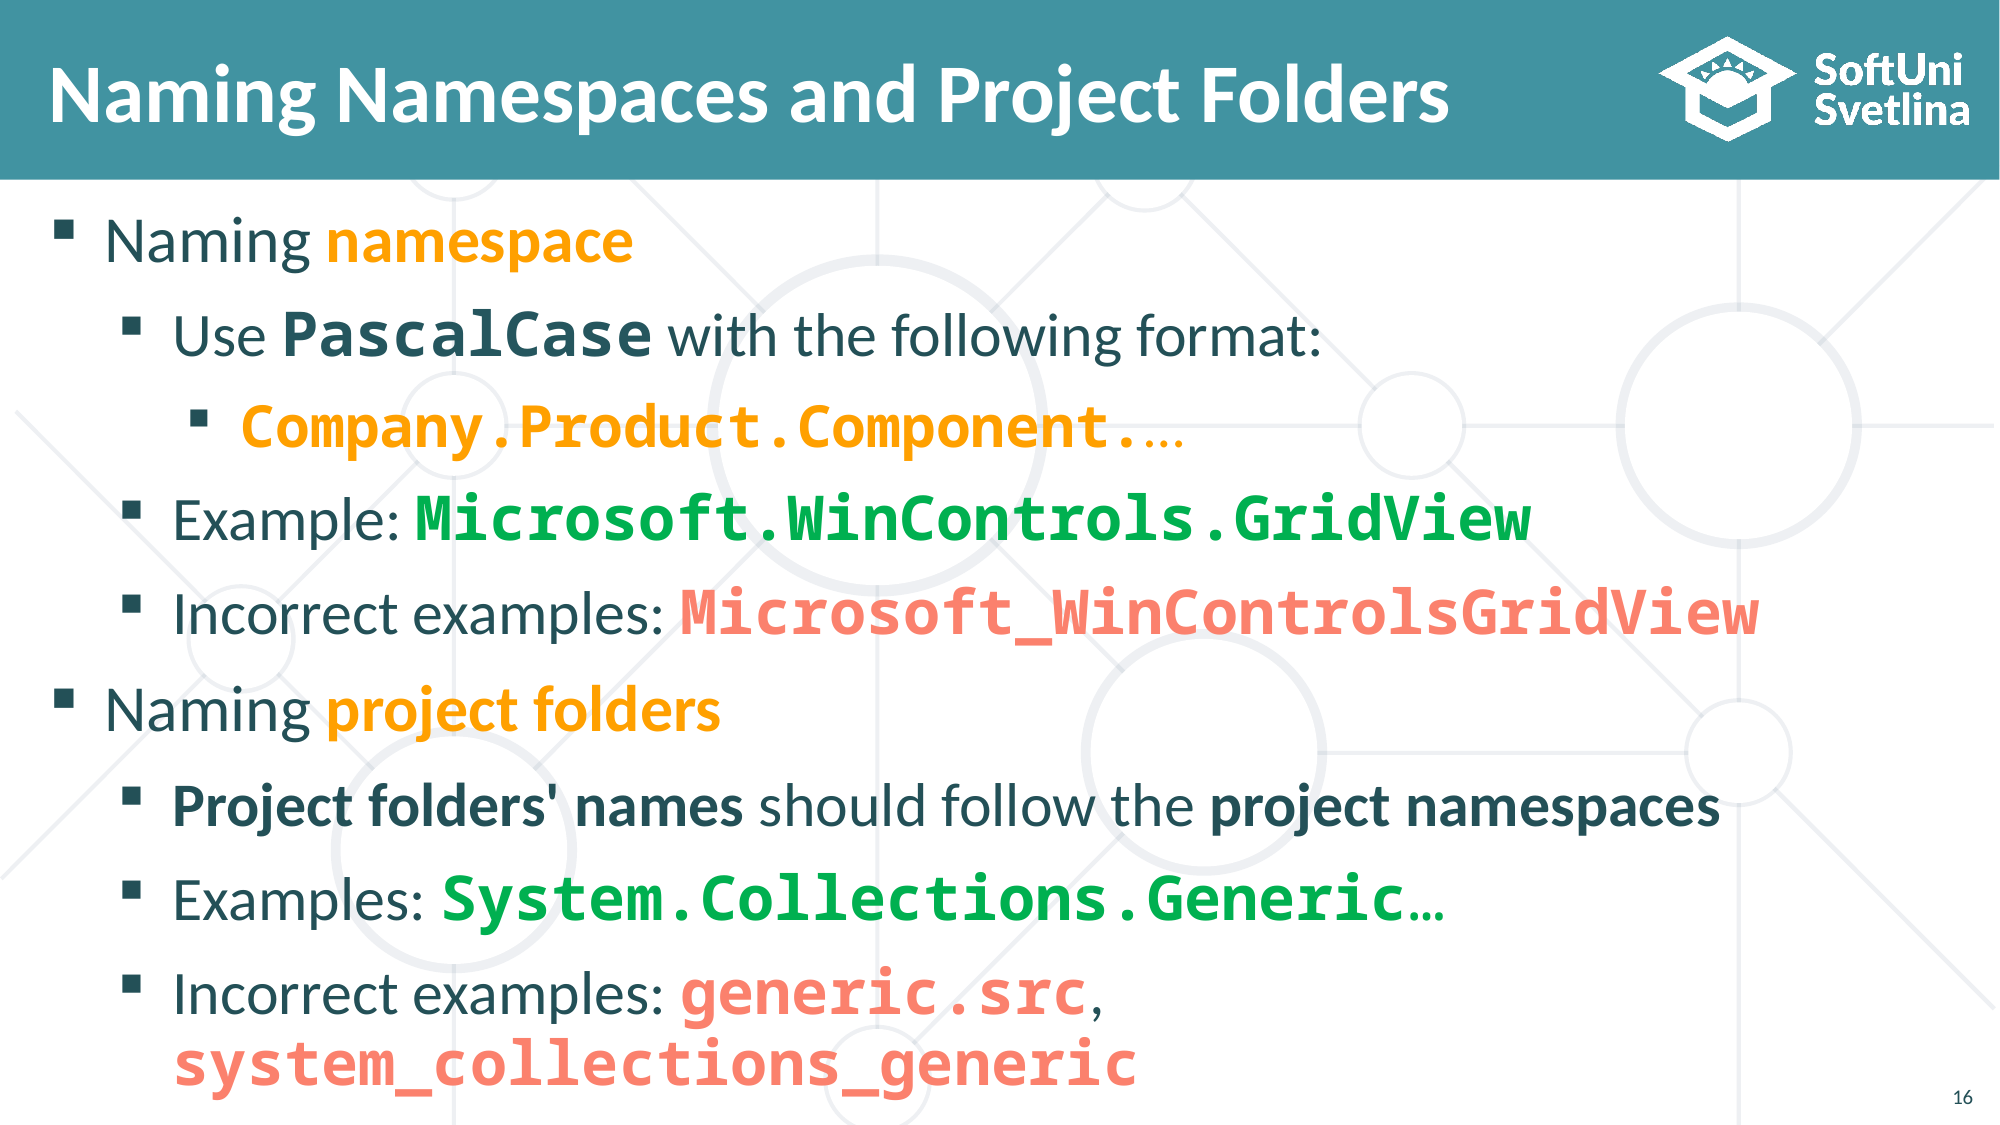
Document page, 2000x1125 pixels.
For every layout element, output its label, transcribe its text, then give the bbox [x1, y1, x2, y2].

list Naming namespace Use PascalCase with the following format: Company.Product.Component.… Example: Microsoft.WinControls.GridView Incorrect examples: Microsoft_WinControlsGridView Naming project folders Project folders' names should follow the project namespaces Examples: System.Collections.Generic… Incorrect examples: generic.src, system_collections_generic [31, 196, 1970, 1109]
slide_number 16 [1927, 1067, 1989, 1117]
title Naming Namespaces and Project Folders [31, 16, 1638, 162]
picture [1653, 32, 1971, 146]
